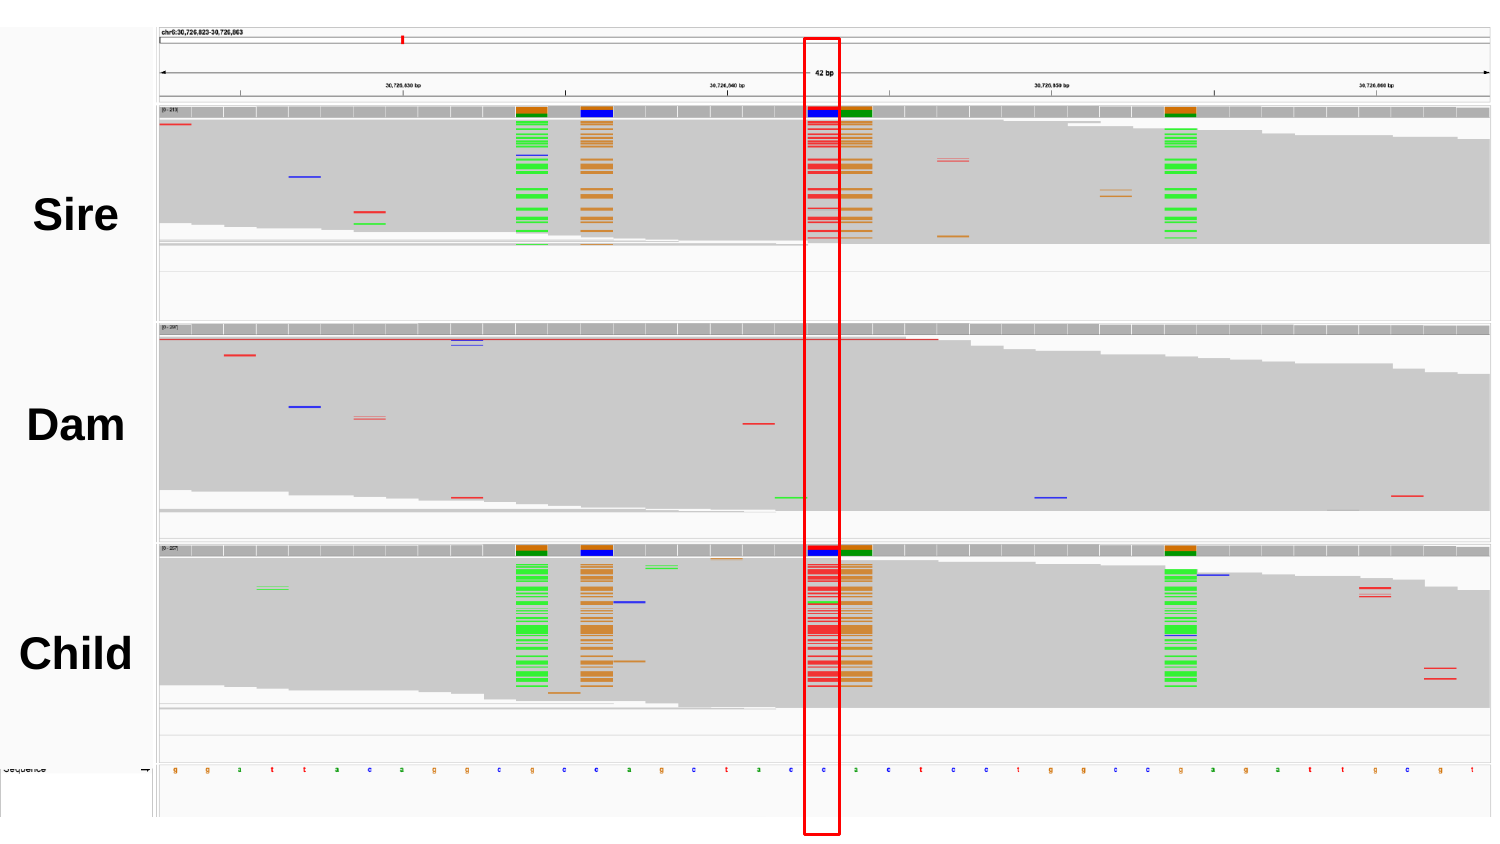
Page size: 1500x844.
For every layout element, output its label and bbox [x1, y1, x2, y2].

picture [0, 26, 1500, 817]
text_box [804, 825, 840, 835]
